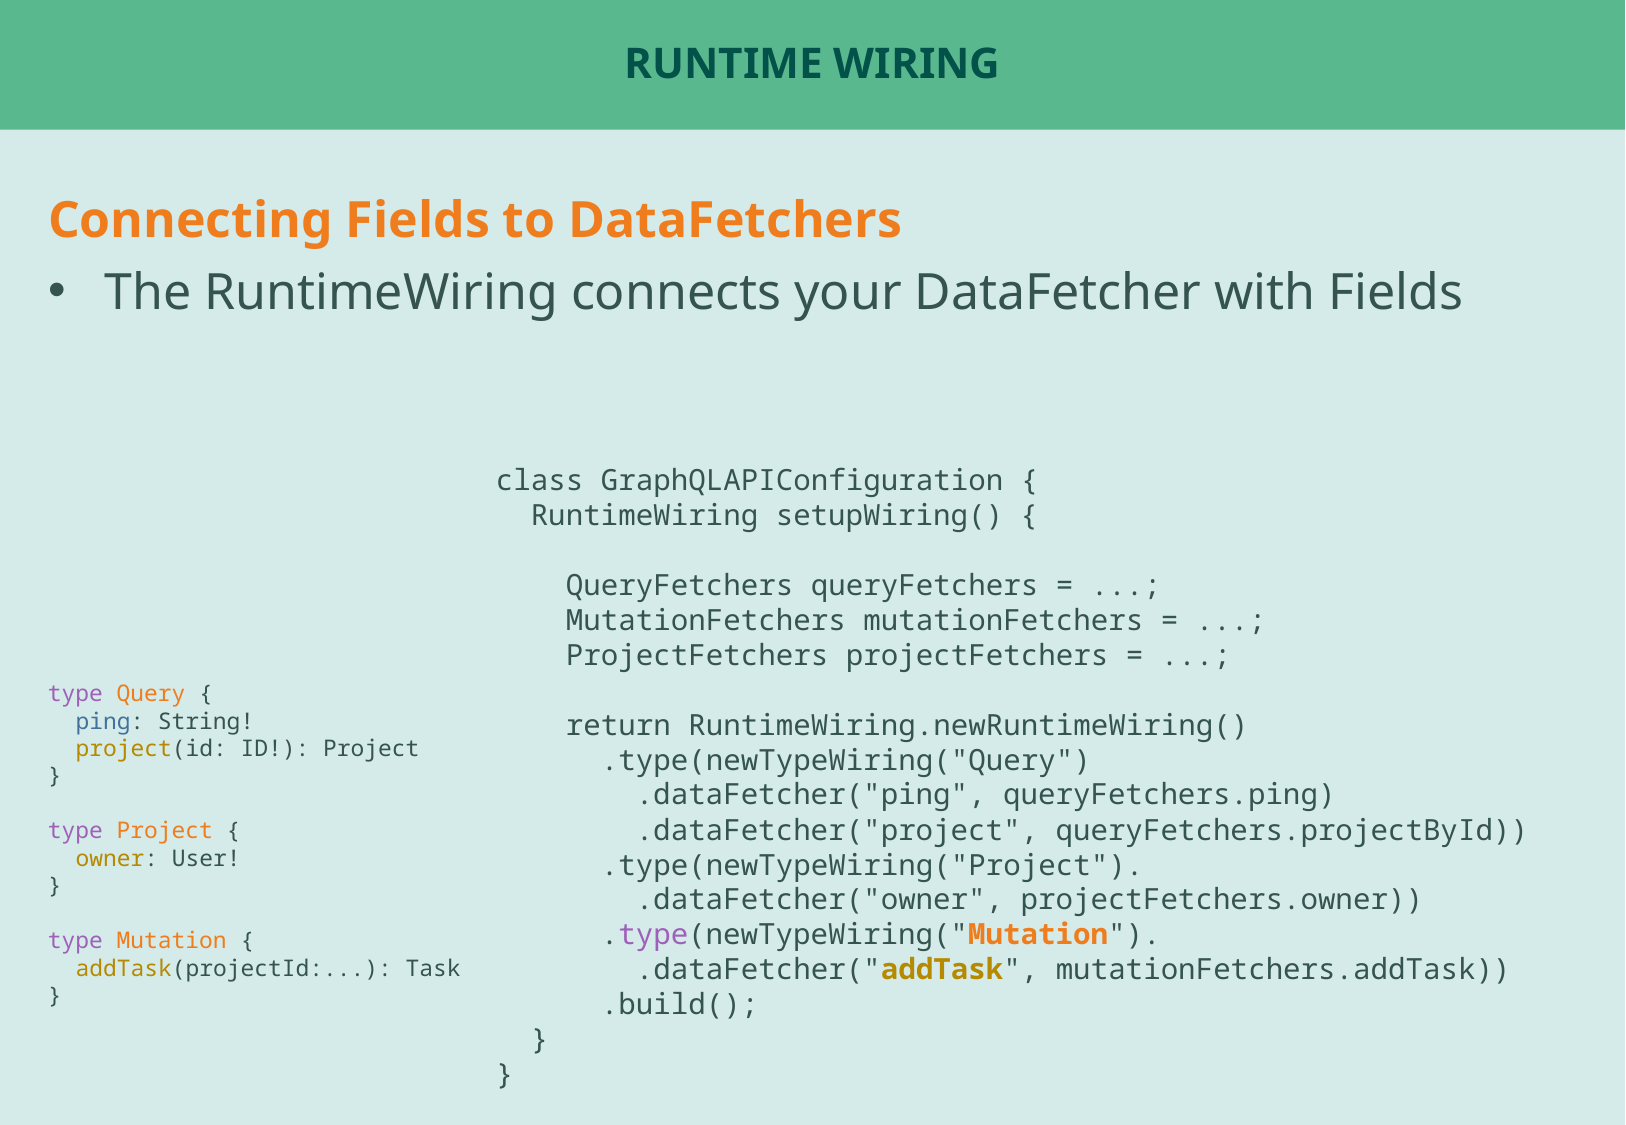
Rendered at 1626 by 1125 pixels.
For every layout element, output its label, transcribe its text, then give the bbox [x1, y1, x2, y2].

title Runtime Wiring [0, 0, 1625, 130]
text_box type Query { ping: String! project(id: ID!): Project } type Project { owner: User! } type Mutation { addTask(projectId:...): Task } [33, 671, 510, 1071]
text_box class GraphQLAPIConfiguration { RuntimeWiring setupWiring() { QueryFetchers queryFetchers = ...; MutationFetchers mutationFetchers = ...; ProjectFetchers projectFetchers = ...; return RuntimeWiring.newRuntimeWiring() .type(newTypeWiring("Query") .dataFetcher("ping", queryFetchers.ping) .dataFetcher("project", queryFetchers.projectById)) .type(newTypeWiring("Project"). .dataFetcher("owner", projectFetchers.owner)) .type(newTypeWiring("Mutation"). .dataFetcher("addTask", mutationFetchers.addTask)) .build(); } } [481, 418, 1625, 1125]
text_box Connecting Fields to DataFetchers The RuntimeWiring connects your DataFetcher with Fields [33, 168, 1614, 327]
